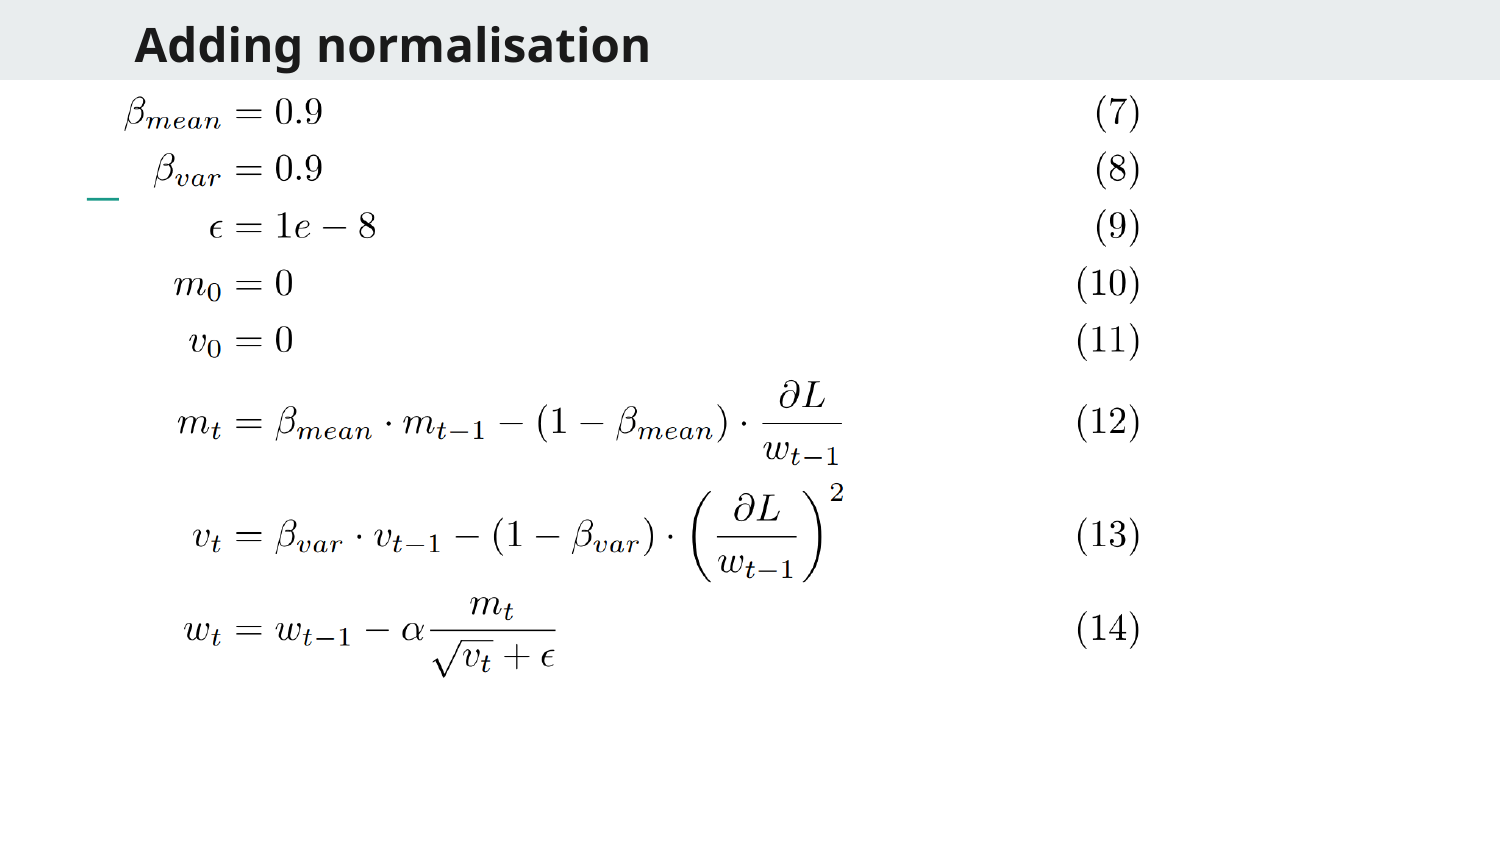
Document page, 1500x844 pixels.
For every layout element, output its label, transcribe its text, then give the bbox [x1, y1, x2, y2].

title Adding normalisation [119, 0, 1381, 88]
picture [119, 87, 1144, 682]
